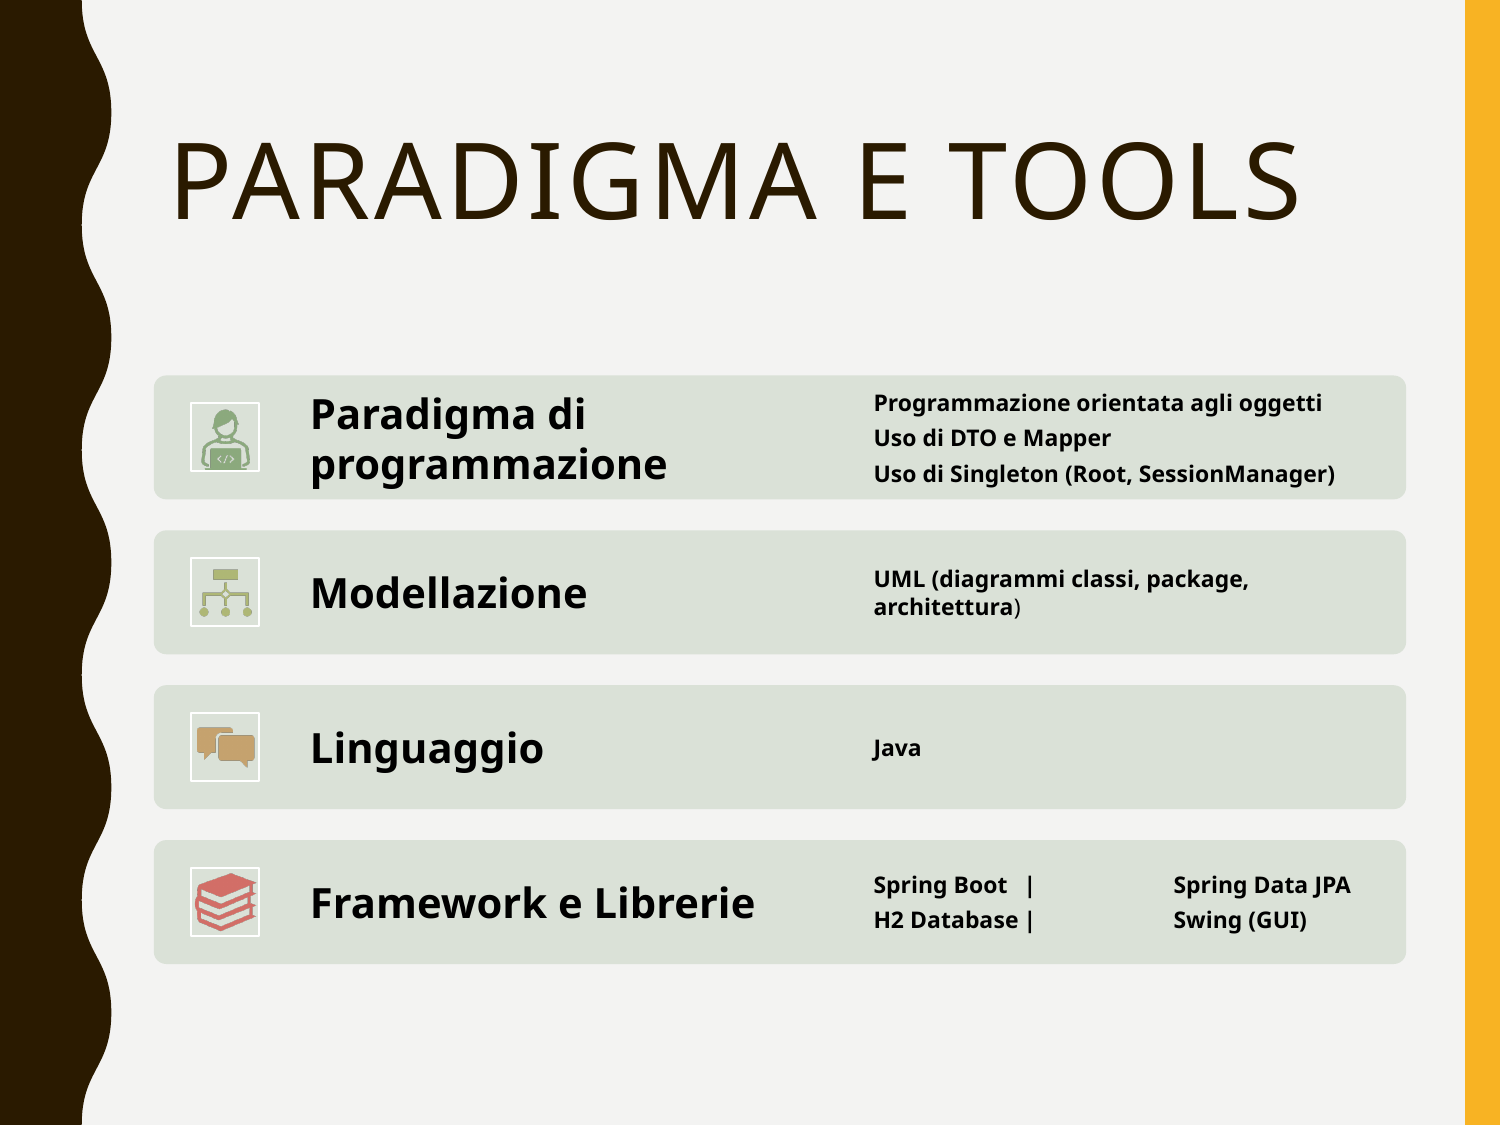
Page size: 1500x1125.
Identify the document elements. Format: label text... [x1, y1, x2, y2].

title Paradigma e Tools [154, 62, 1407, 308]
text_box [153, 374, 1407, 965]
